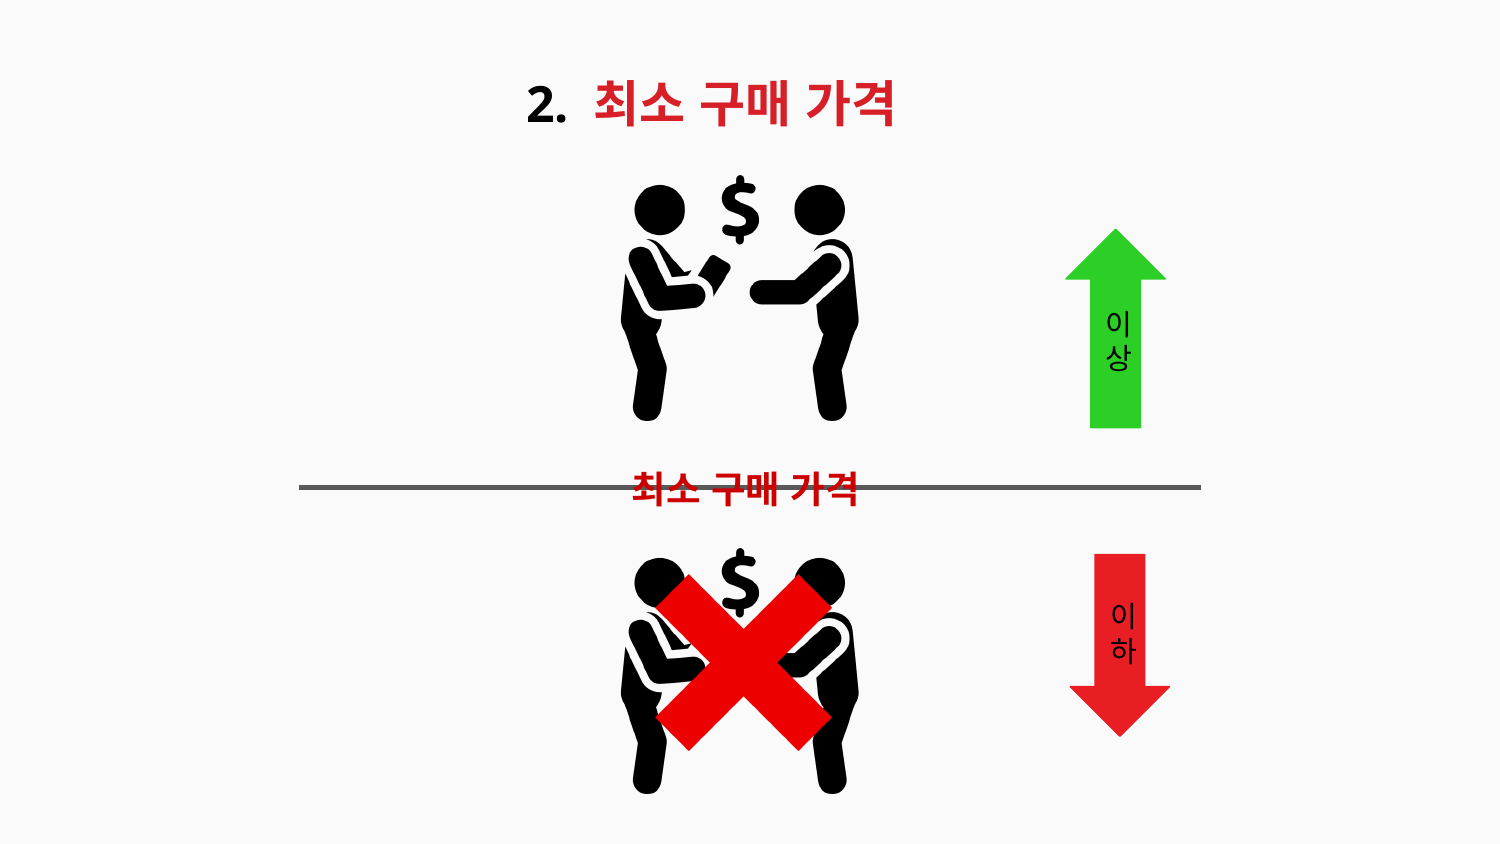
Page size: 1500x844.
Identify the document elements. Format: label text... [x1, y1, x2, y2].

picture [616, 548, 863, 795]
text_box 이 상 [1066, 229, 1166, 428]
text_box 최소 구매 가격 [616, 451, 1074, 487]
picture [616, 175, 863, 421]
text_box 최소 구매 가격 [616, 497, 1074, 505]
text_box 2. 최소 구매 가격 [511, 57, 968, 145]
text_box 이 하 [1070, 554, 1170, 737]
